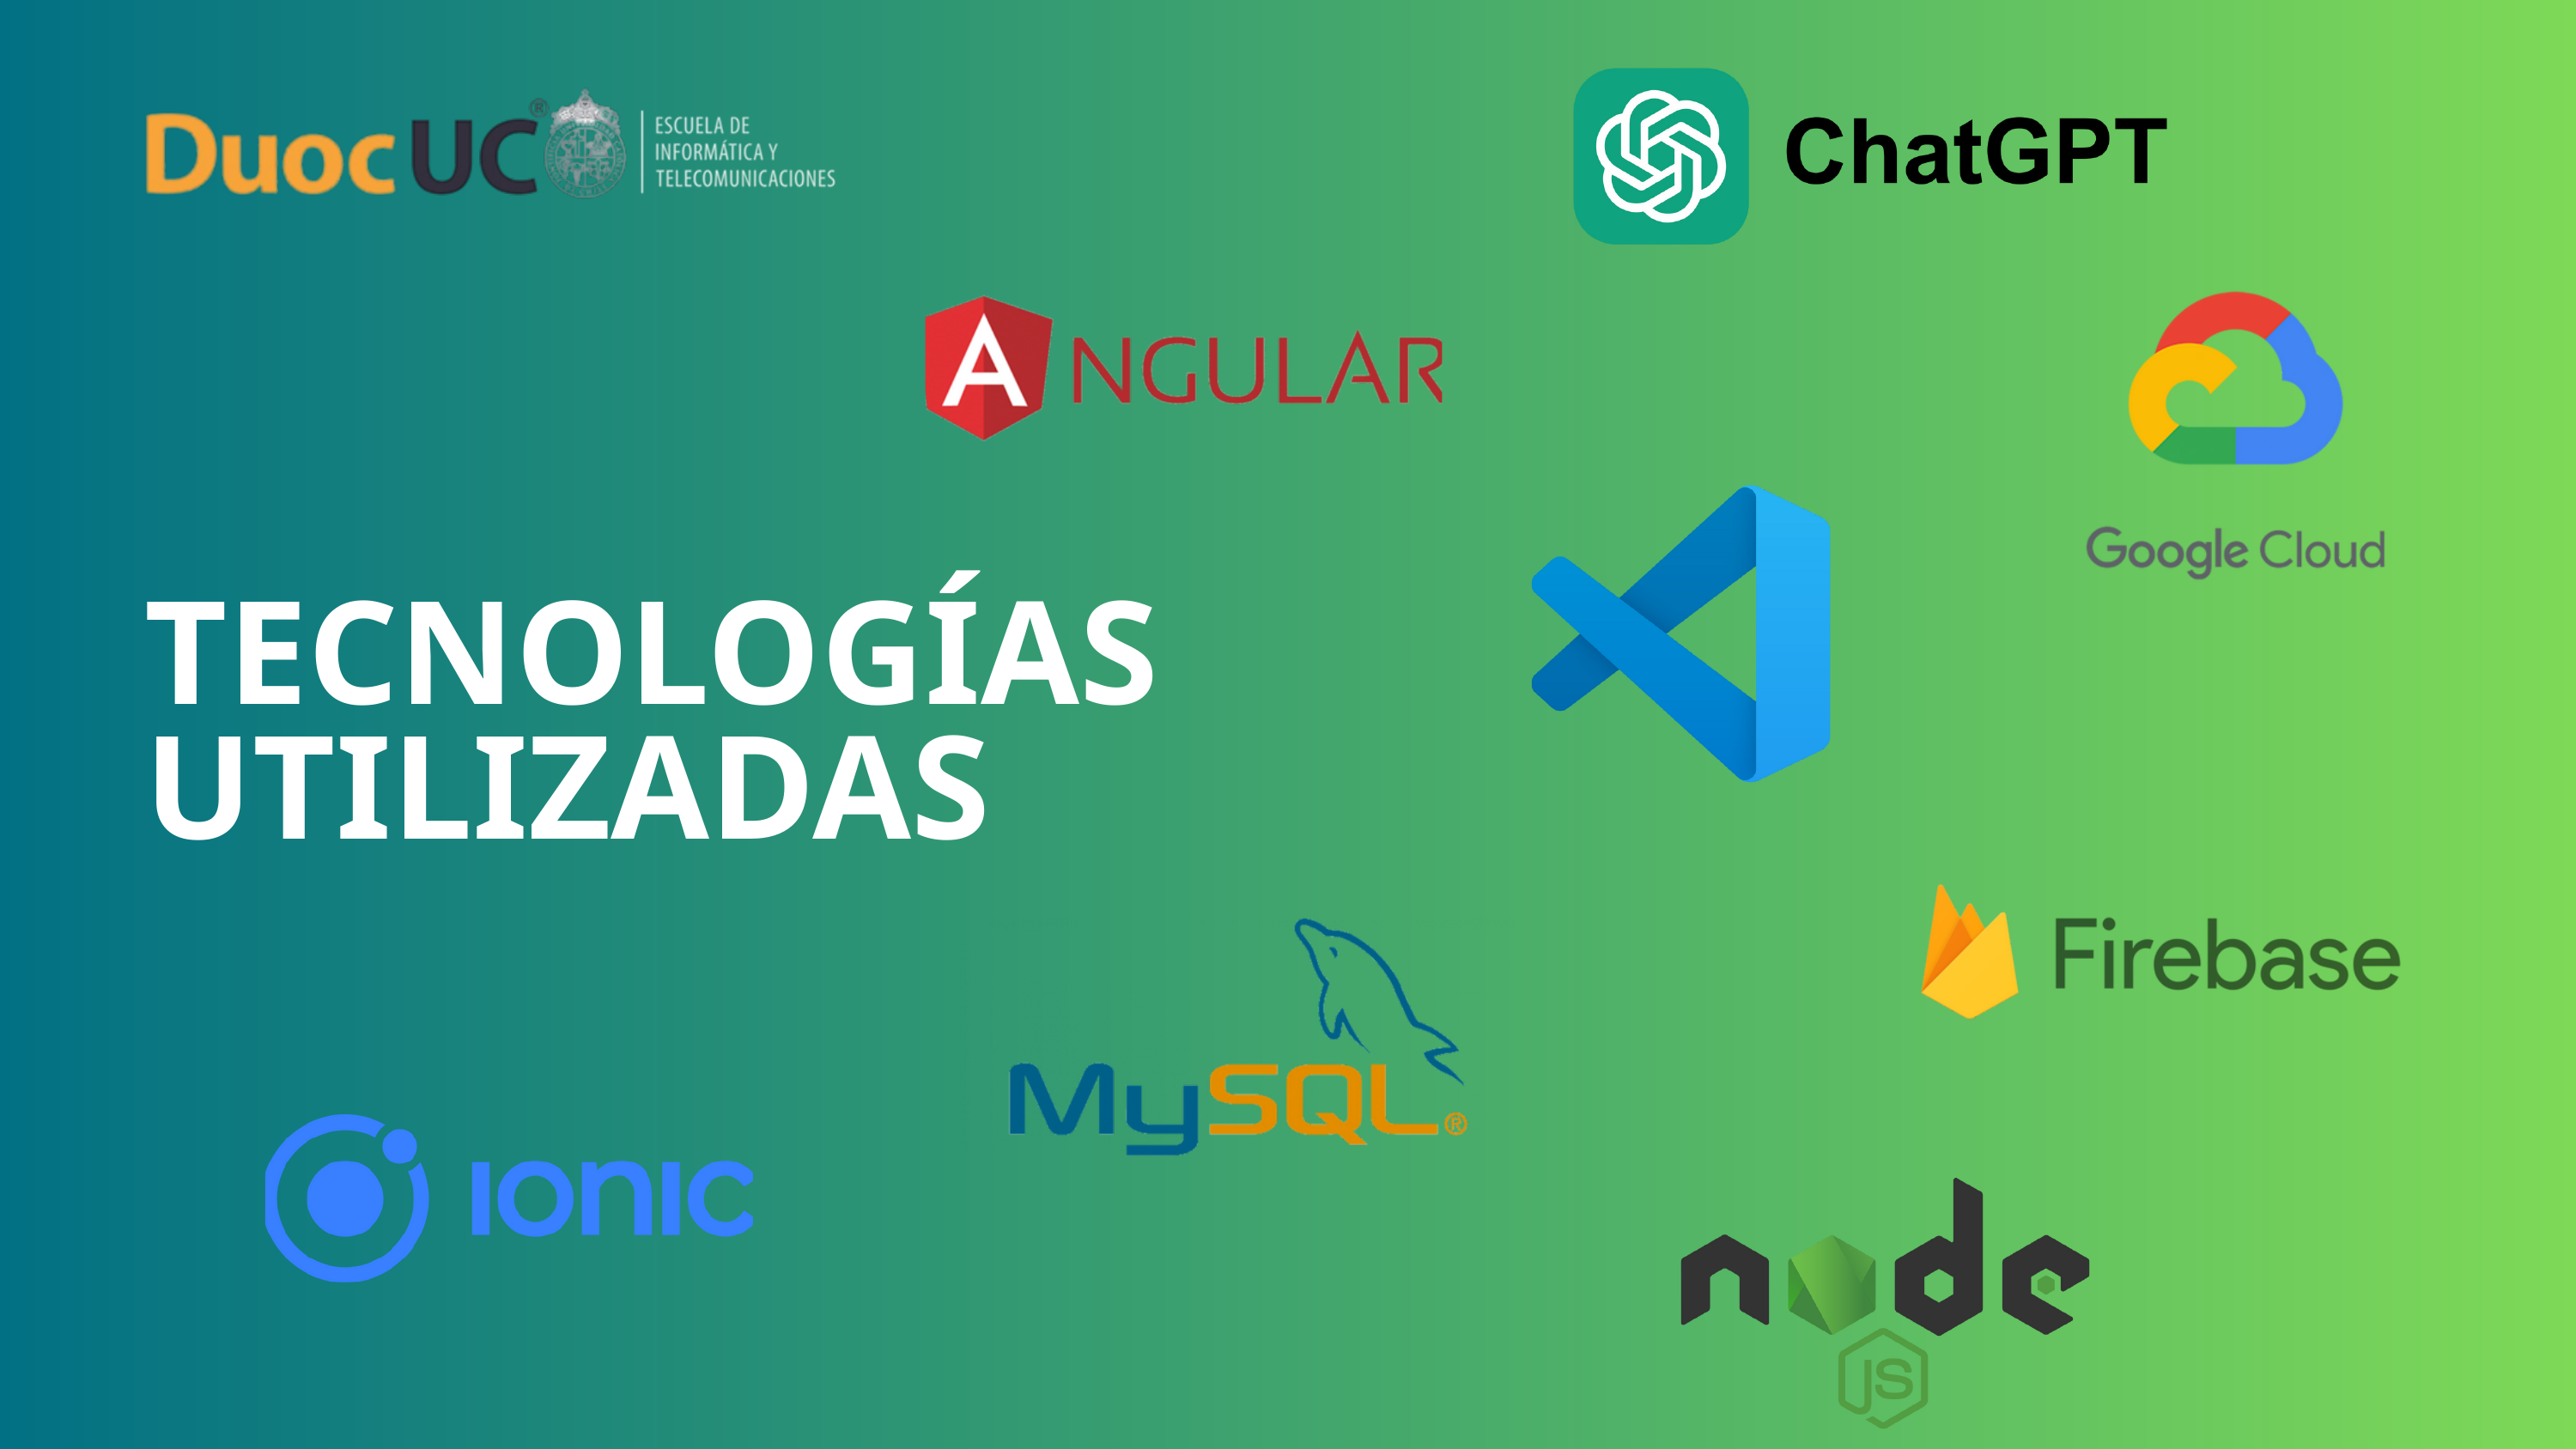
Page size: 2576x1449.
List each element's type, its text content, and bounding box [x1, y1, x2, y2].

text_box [144, 77, 836, 223]
text_box [1531, 35, 2202, 271]
text_box [925, 222, 1443, 514]
text_box [960, 918, 1517, 1156]
text_box [1680, 1178, 2090, 1429]
text_box [1531, 484, 1831, 783]
text_box [1850, 845, 2471, 1058]
text_box TECNOLOGÍAS UTILIZADAS [144, 598, 1289, 868]
text_box [2001, 288, 2470, 585]
text_box [264, 1114, 754, 1282]
